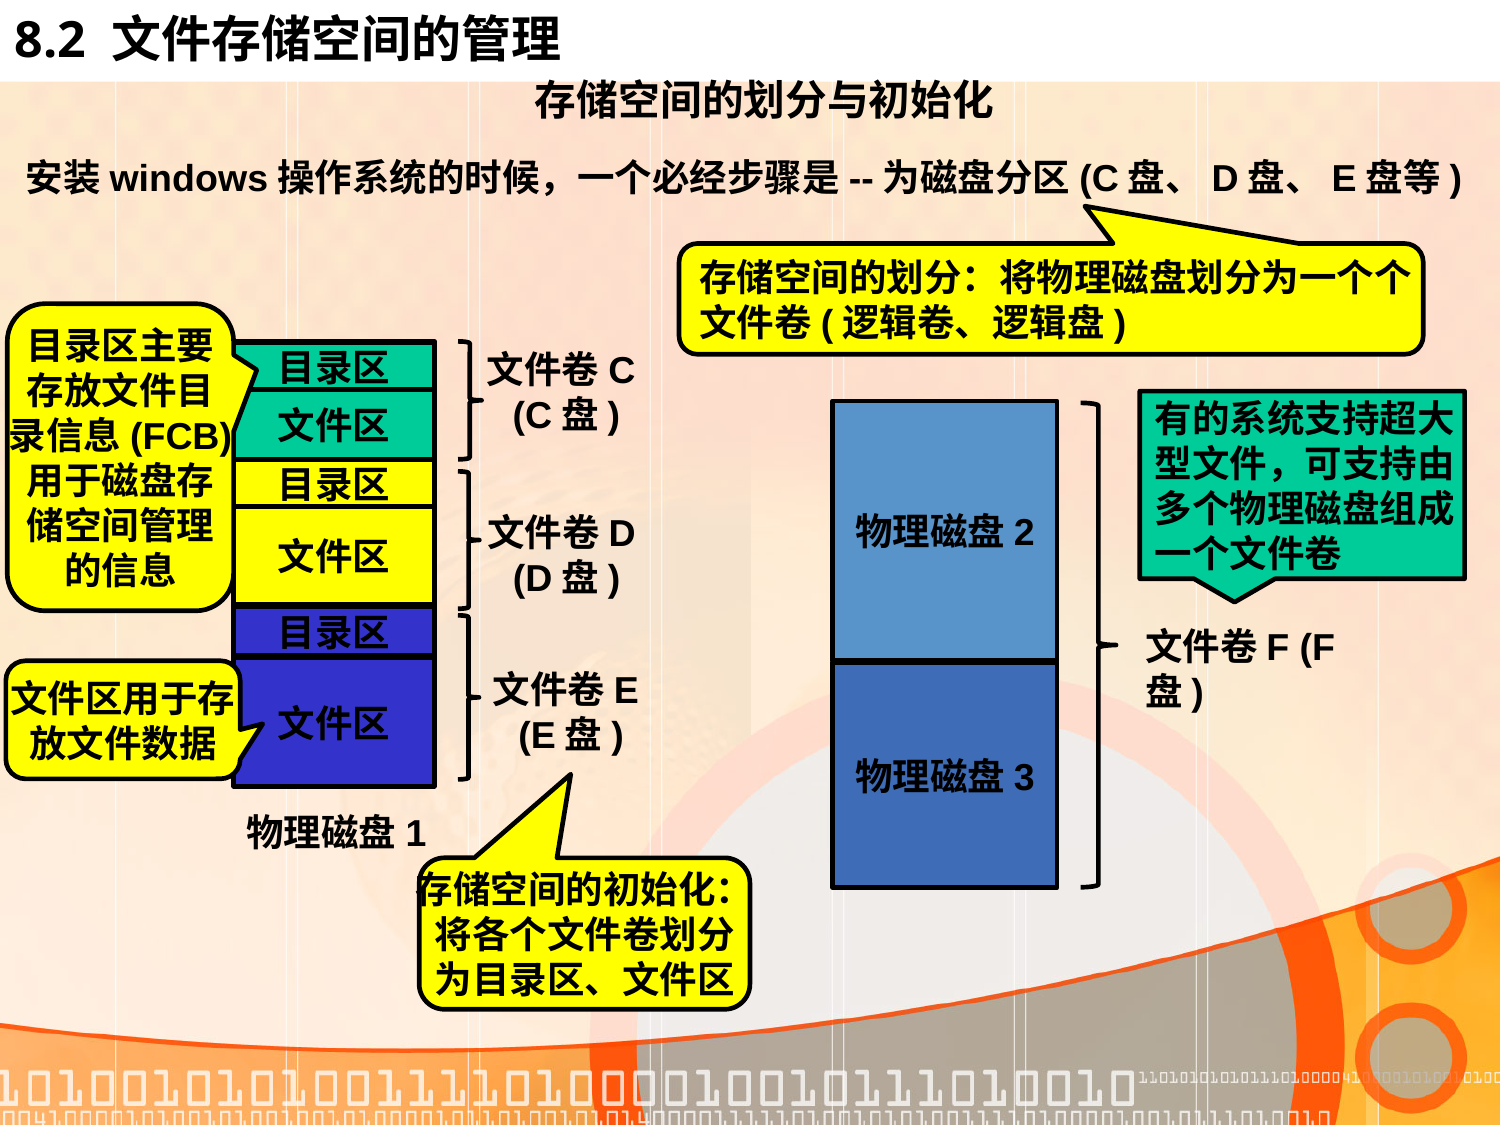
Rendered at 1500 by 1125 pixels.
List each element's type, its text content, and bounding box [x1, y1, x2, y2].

text_box [458, 341, 470, 460]
text_box 目录区 [234, 459, 435, 506]
text_box 文件区 [234, 389, 435, 459]
text_box 物理磁盘3 [832, 662, 1057, 888]
text_box 物理磁盘1 [231, 802, 458, 862]
text_box 目录区主要 存放文件目 录信息(FCB) 用于磁盘存 储空间管理 的信息 [7, 303, 257, 611]
text_box 文件区 [233, 657, 435, 787]
text_box 文件卷E (E盘) [474, 658, 658, 764]
text_box [1080, 402, 1117, 888]
text_box 存储空间的划分与初始化 [501, 66, 1028, 132]
picture [0, 82, 1500, 1125]
text_box 有的系统支持超大 型文件，可支持由 多个物理磁盘组成 一个文件卷 [1139, 391, 1465, 603]
text_box 目录区 [233, 606, 435, 656]
text_box 存储空间的划分：将物理磁盘划分为一个个 文件卷(逻辑卷、逻辑盘) [679, 206, 1424, 355]
text_box 安装windows操作系统的时候，一个必经步骤是--为磁盘分区(C盘、D盘、E盘等) [10, 146, 1483, 207]
text_box [457, 615, 474, 780]
text_box 目录区 [234, 342, 435, 389]
text_box 文件区用于存 放文件数据 [5, 660, 263, 779]
title 8.2 文件存储空间的管理 [0, 0, 1500, 76]
text_box 物理磁盘2 [832, 400, 1057, 661]
text_box 文件卷F (F盘) [1130, 616, 1400, 721]
text_box [457, 471, 469, 609]
text_box 存储空间的初始化： 将各个文件卷划分 为目录区、文件区 [419, 774, 750, 1010]
text_box 文件卷D (D盘) [469, 501, 653, 607]
text_box 文件区 [233, 506, 435, 605]
text_box 文件卷C (C盘) [470, 338, 652, 444]
